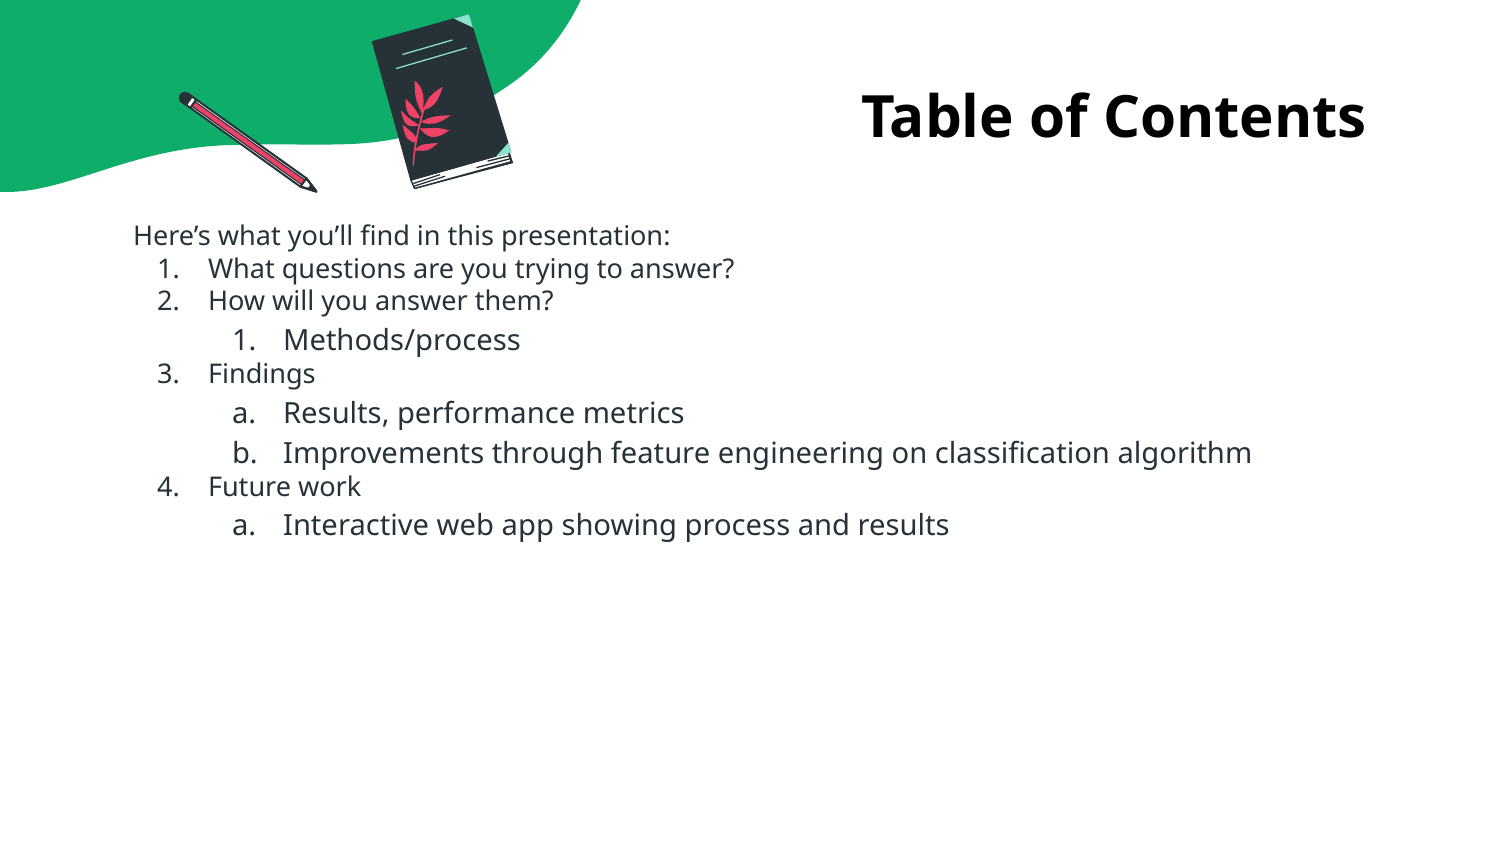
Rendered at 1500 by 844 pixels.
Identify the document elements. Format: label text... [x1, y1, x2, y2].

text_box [0, 0, 640, 226]
title Table of Contents [644, 64, 1382, 158]
list Here’s what you’ll find in this presentation: What questions are you trying to answer? How will you answer them? Methods/process Findings Results, performance metrics Improvements through feature engineering on classification algorithm Future work Interactive web app showing process and results [118, 203, 1382, 753]
